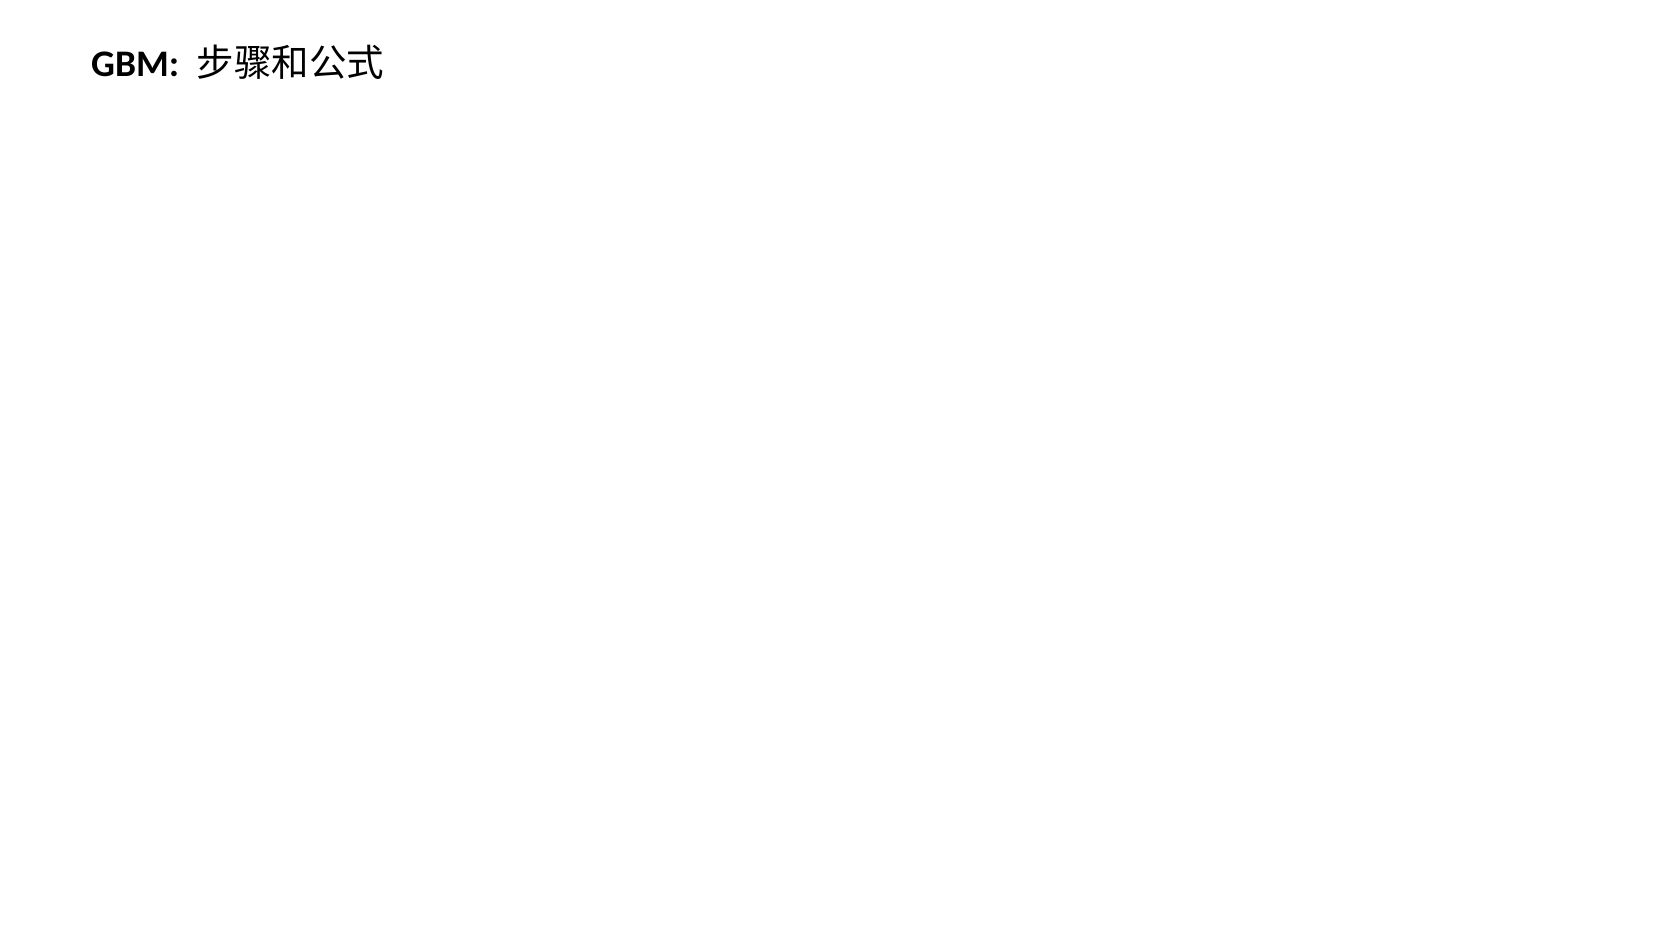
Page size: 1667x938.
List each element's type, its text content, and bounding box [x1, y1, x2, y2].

text_box GBM: 步骤和公式 [76, 31, 1546, 92]
